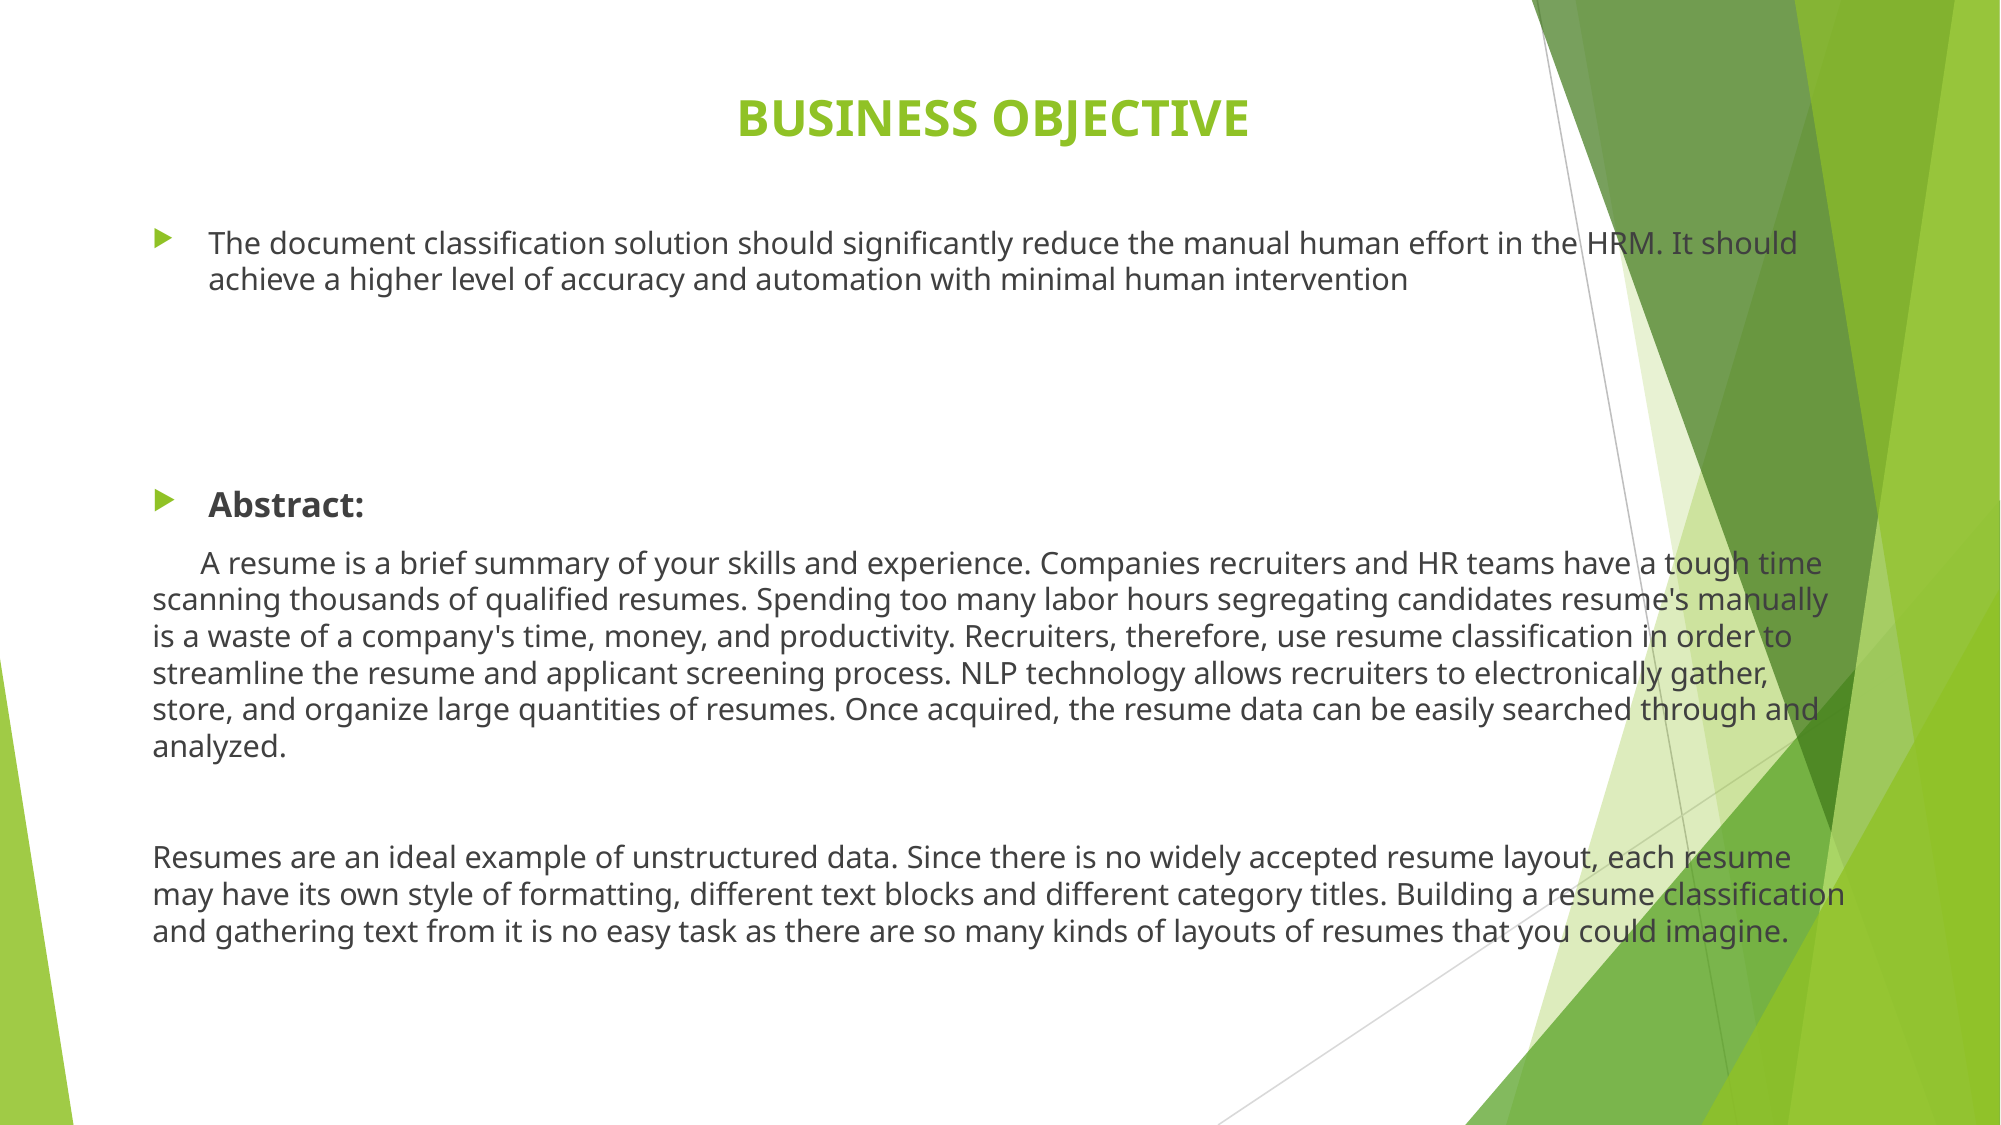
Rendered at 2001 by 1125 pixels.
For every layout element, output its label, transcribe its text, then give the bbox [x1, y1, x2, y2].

list The document classification solution should significantly reduce the manual human effort in the HRM. It should achieve a higher level of accuracy and automation with minimal human intervention Abstract: A resume is a brief summary of your skills and experience. Companies recruiters and HR teams have a tough time scanning thousands of qualified resumes. Spending too many labor hours segregating candidates resume's manually is a waste of a company's time, money, and productivity. Recruiters, therefore, use resume classification in order to streamline the resume and applicant screening process. NLP technology allows recruiters to electronically gather, store, and organize large quantities of resumes. Once acquired, the resume data can be easily searched through and analyzed. Resumes are an ideal example of unstructured data. Since there is no widely accepted resume layout, each resume may have its own style of formatting, different text blocks and different category titles. Building a resume classification and gathering text from it is no easy task as there are so many kinds of layouts of resumes that you could imagine. [137, 216, 1863, 976]
title BUSINESS OBJECTIVE [137, 79, 1863, 194]
